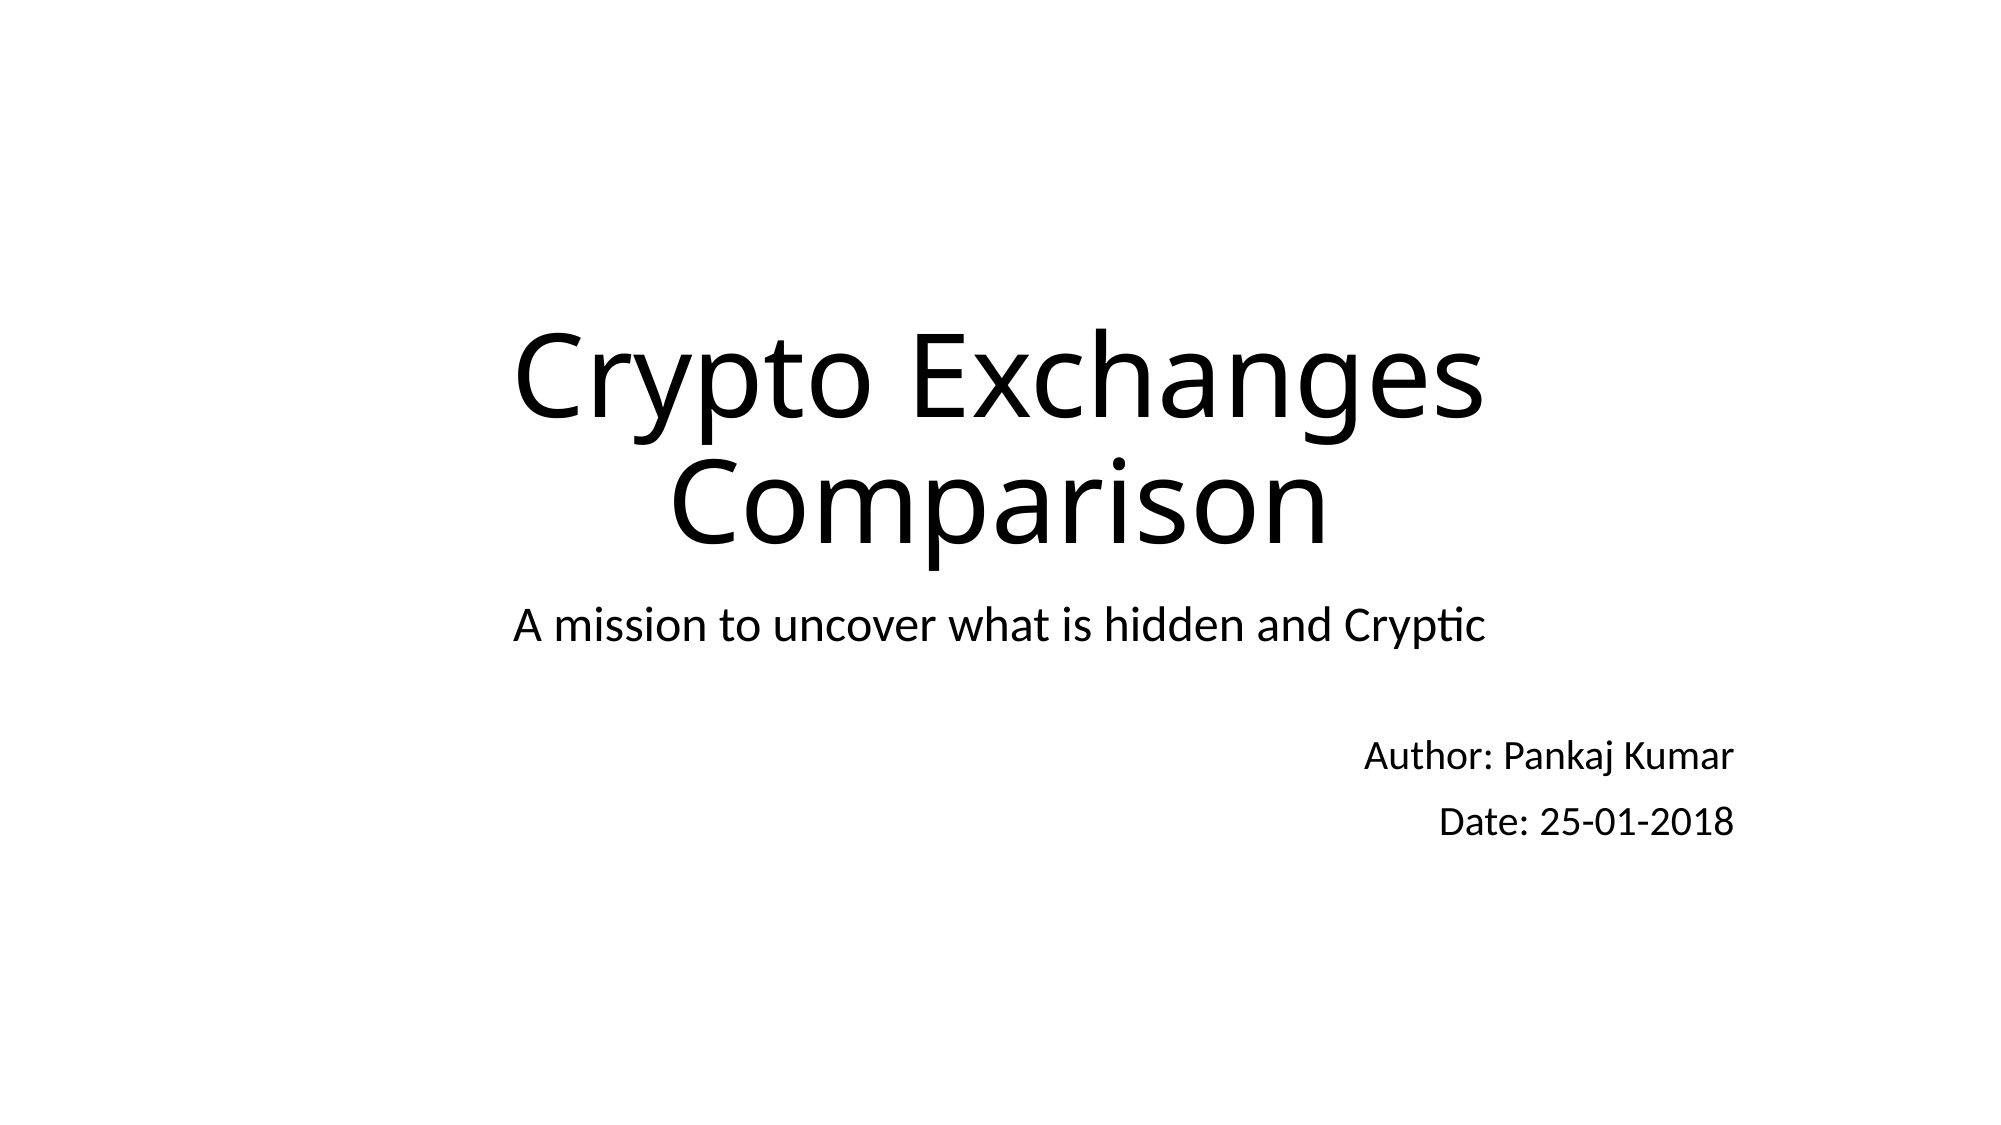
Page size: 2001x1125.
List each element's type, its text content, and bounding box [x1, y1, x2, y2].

title Crypto Exchanges Comparison [249, 184, 1750, 576]
subtitle A mission to uncover what is hidden and Cryptic Author: Pankaj Kumar Date: 25-01-2018 [249, 590, 1750, 863]
